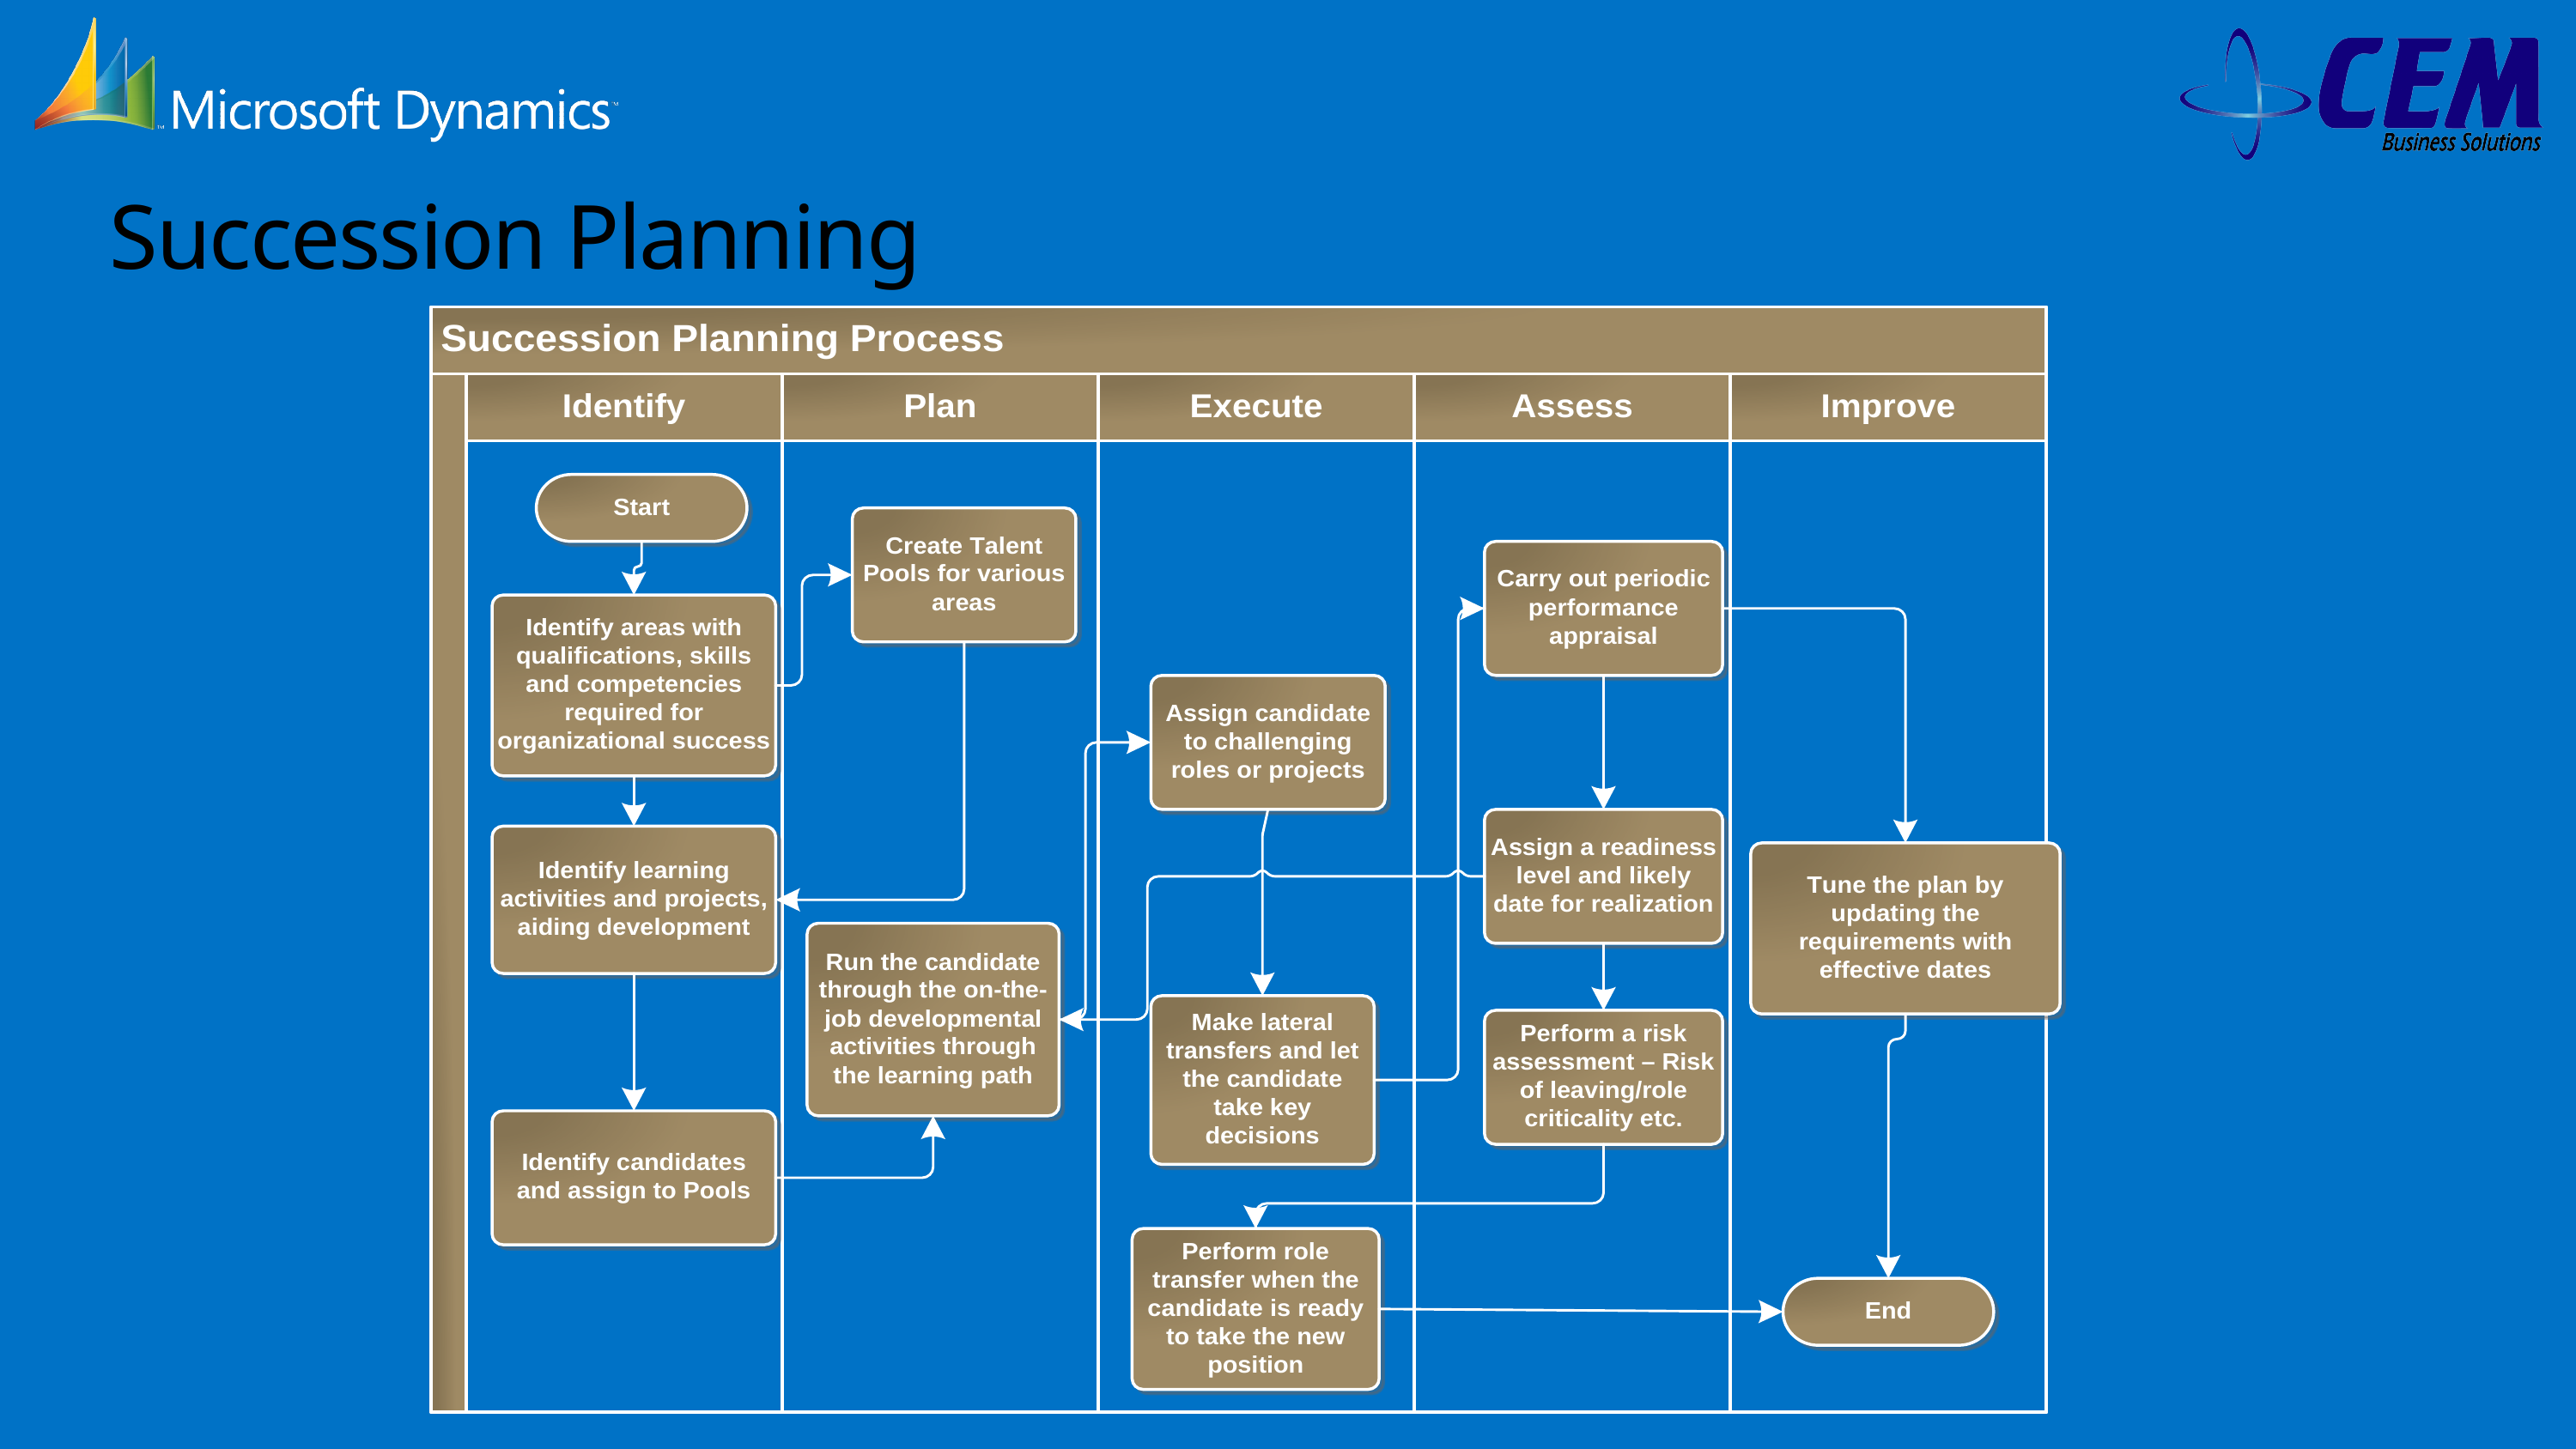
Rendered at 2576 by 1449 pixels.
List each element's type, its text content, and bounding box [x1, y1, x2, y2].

picture [33, 15, 620, 143]
title Succession Planning [109, 193, 2466, 290]
picture [426, 302, 2069, 1417]
picture [2166, 0, 2565, 188]
